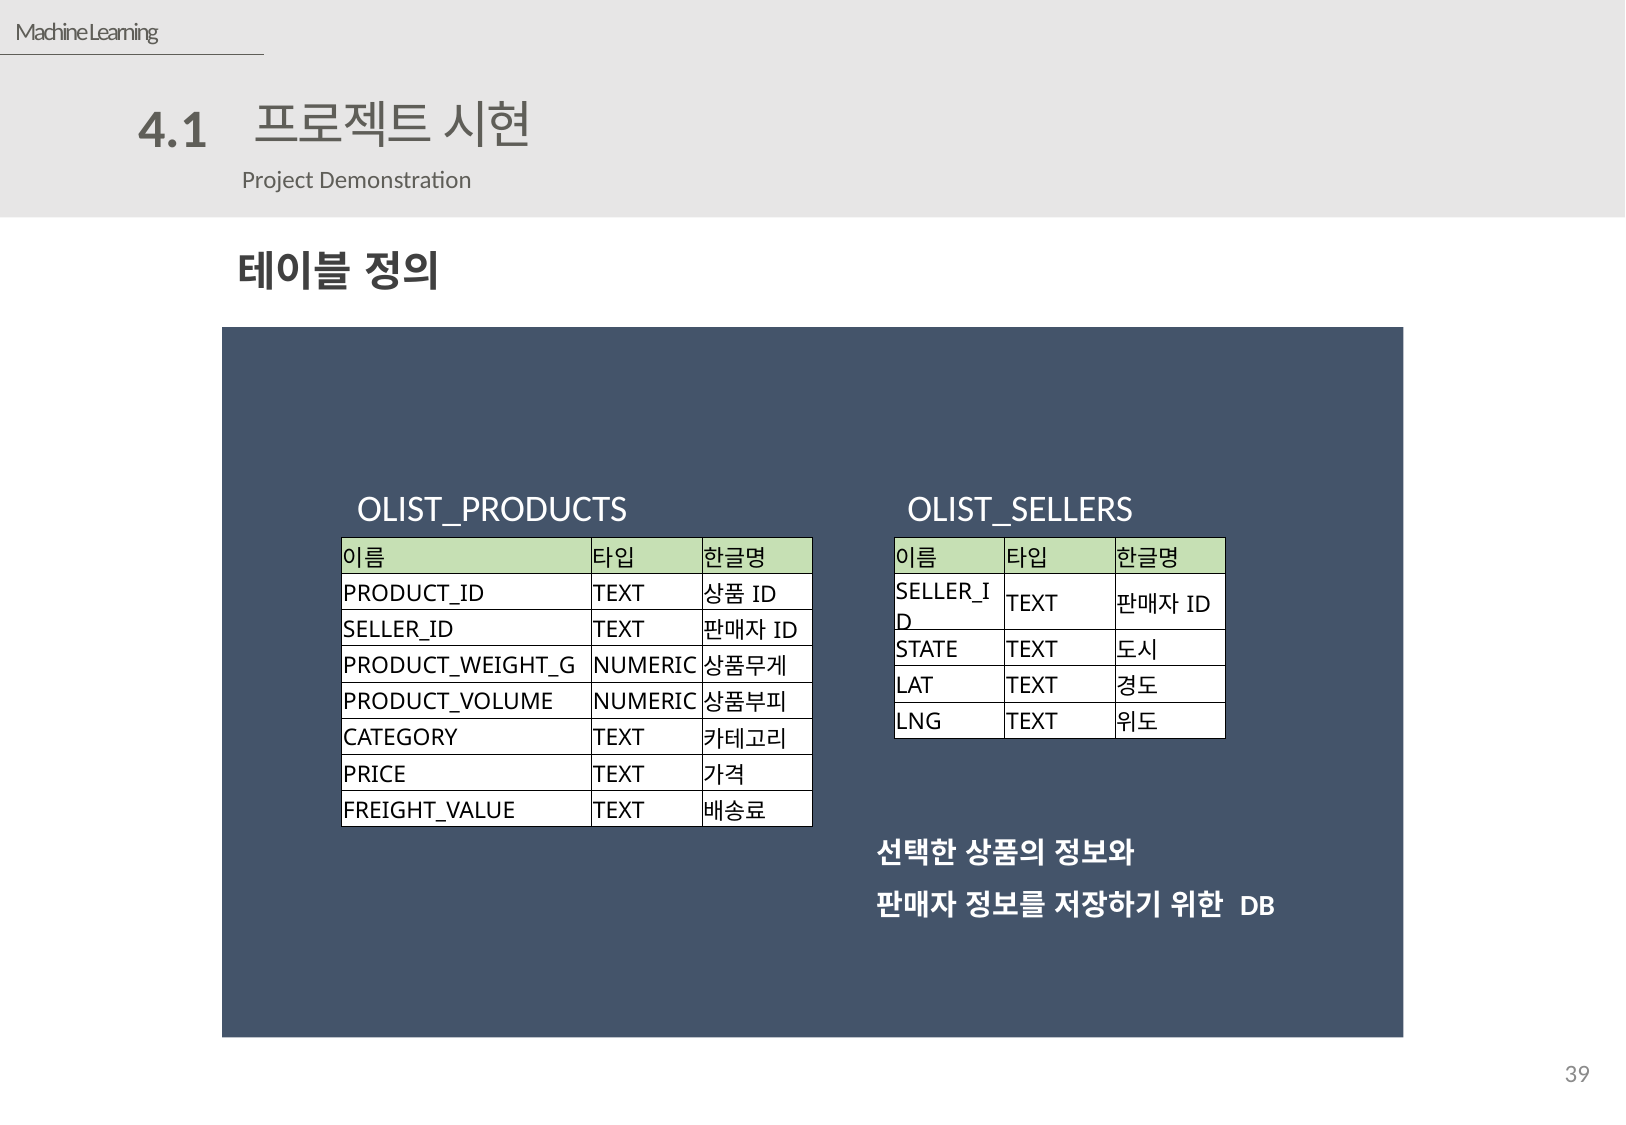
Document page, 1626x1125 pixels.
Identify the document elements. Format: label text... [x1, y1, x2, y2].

table_cell 상품무게 [703, 646, 812, 682]
table_header 타입 [592, 538, 702, 573]
text_box 프로젝트 시현 [239, 85, 549, 161]
table_cell SELLER_ID [895, 574, 1004, 629]
text_box 선택한 상품의 정보와 판매자 정보를 저장하기 위한 DB [861, 809, 1355, 929]
table_header 타입 [1005, 538, 1115, 573]
text_box OLIST_SELLERS [892, 476, 1343, 537]
table_cell 가격 [703, 755, 812, 790]
table_header 한글명 [703, 538, 812, 573]
table_cell 도시 [1116, 630, 1225, 665]
table_cell 상품부피 [703, 683, 812, 718]
table_cell TEXT [592, 610, 702, 645]
text_box 테이블 정의 [221, 231, 794, 308]
text_box [0, 0, 1625, 219]
table_cell STATE [895, 630, 1004, 665]
slide_number 39 [1239, 1042, 1605, 1103]
table_cell LAT [895, 666, 1004, 702]
table_cell FREIGHT_VALUE [342, 791, 591, 826]
table_cell PRODUCT_ID [342, 574, 591, 609]
table_cell PRICE [342, 755, 591, 790]
table_cell 판매자ID [1116, 574, 1225, 629]
table_cell TEXT [592, 755, 702, 790]
table_cell 상품ID [703, 574, 812, 609]
table_cell CATEGORY [342, 719, 591, 754]
table_header 한글명 [1116, 538, 1225, 573]
table_cell PRODUCT_WEIGHT_G [342, 646, 591, 682]
table_header 이름 [342, 538, 591, 573]
table_header 이름 [895, 538, 1004, 573]
text_box OLIST_PRODUCTS [342, 476, 793, 537]
text_box Machine Learning [0, 7, 174, 53]
table_cell TEXT [1005, 574, 1115, 629]
table_cell PRODUCT_VOLUME [342, 683, 591, 718]
table_cell TEXT [1005, 703, 1115, 738]
text_box [221, 326, 1404, 1038]
table_cell NUMERIC [592, 683, 702, 718]
table_cell SELLER_ID [342, 610, 591, 645]
table_cell NUMERIC [592, 646, 702, 682]
table_cell TEXT [1005, 630, 1115, 665]
table_cell 경도 [1116, 666, 1225, 702]
text_box Project Demonstration [227, 156, 488, 202]
table_cell 카테고리 [703, 719, 812, 754]
table_cell 판매자ID [703, 610, 812, 645]
table_cell LNG [895, 703, 1004, 738]
table_cell TEXT [1005, 666, 1115, 702]
table_cell TEXT [592, 791, 702, 826]
table_cell TEXT [592, 719, 702, 754]
table_cell 위도 [1116, 703, 1225, 738]
text_box 4.1 [123, 86, 223, 166]
table_cell 배송료 [703, 791, 812, 826]
table_cell TEXT [592, 574, 702, 609]
